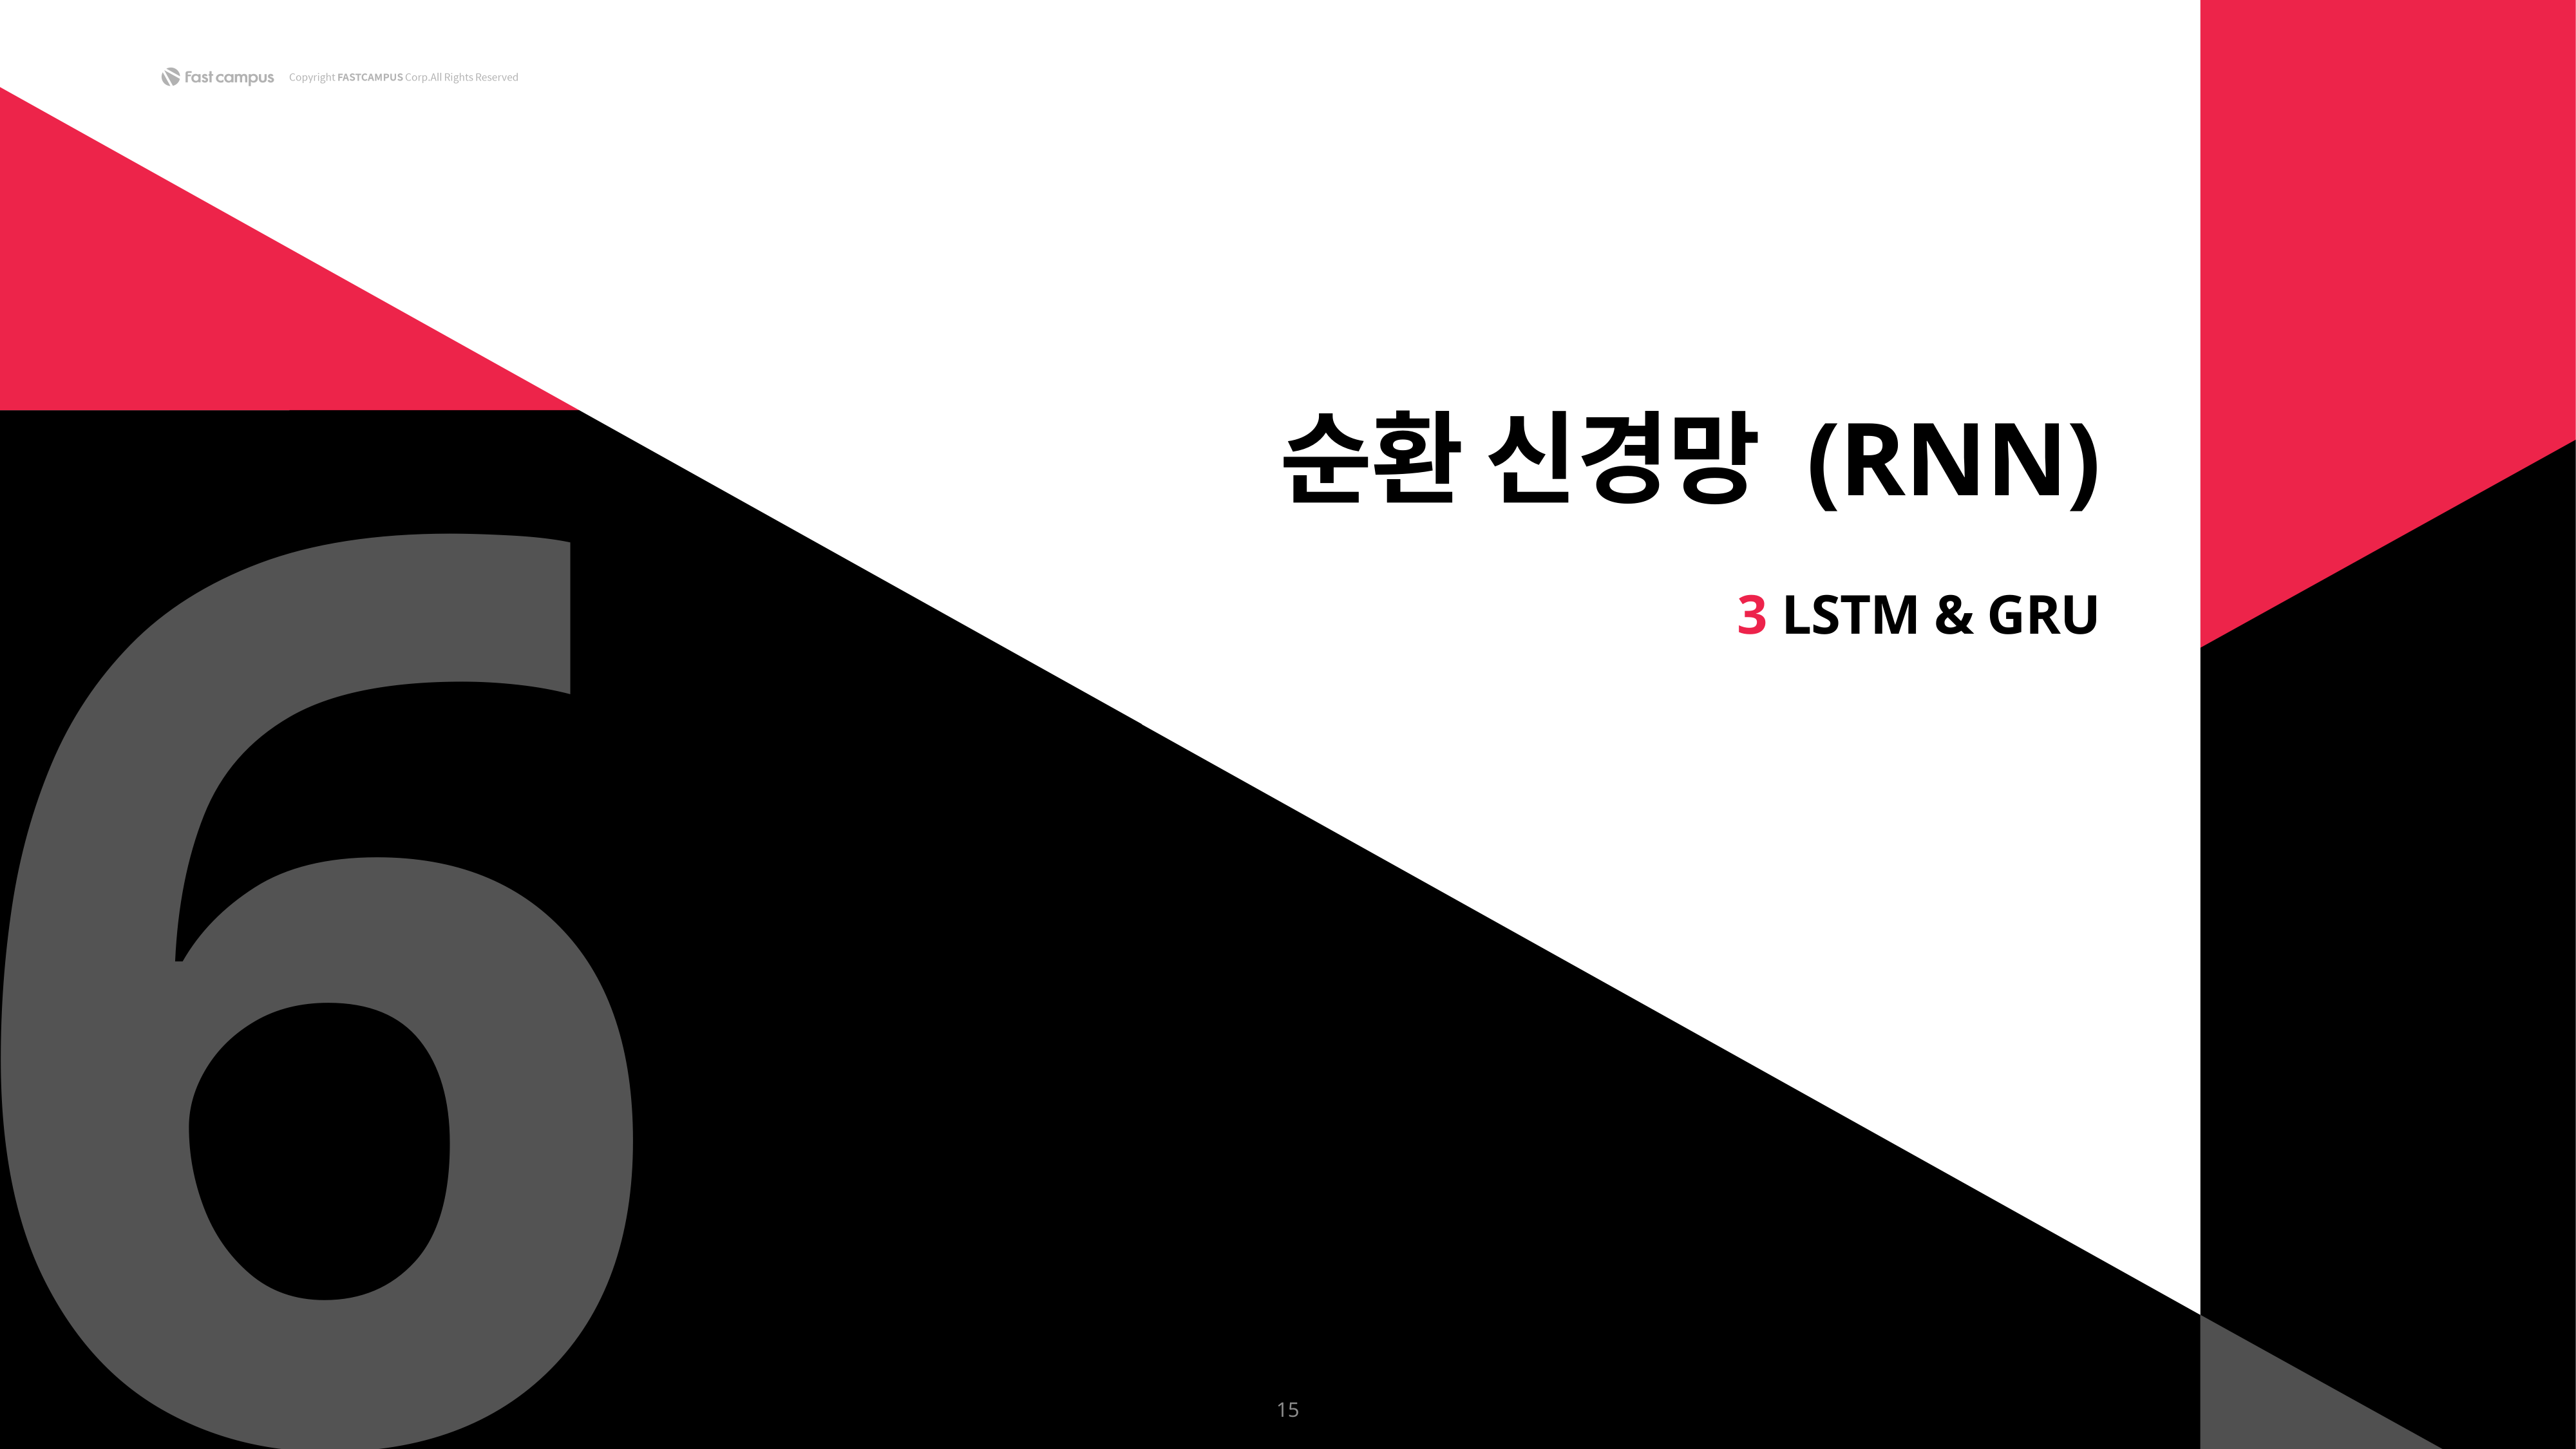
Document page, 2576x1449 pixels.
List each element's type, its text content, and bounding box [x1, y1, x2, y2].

slide_number 15 [998, 1372, 1578, 1449]
text_box 6 [0, 184, 666, 1449]
text_box 순환 신경망 (RNN) 3 LSTM & GRU [666, 390, 2107, 650]
picture [0, 0, 2576, 1449]
